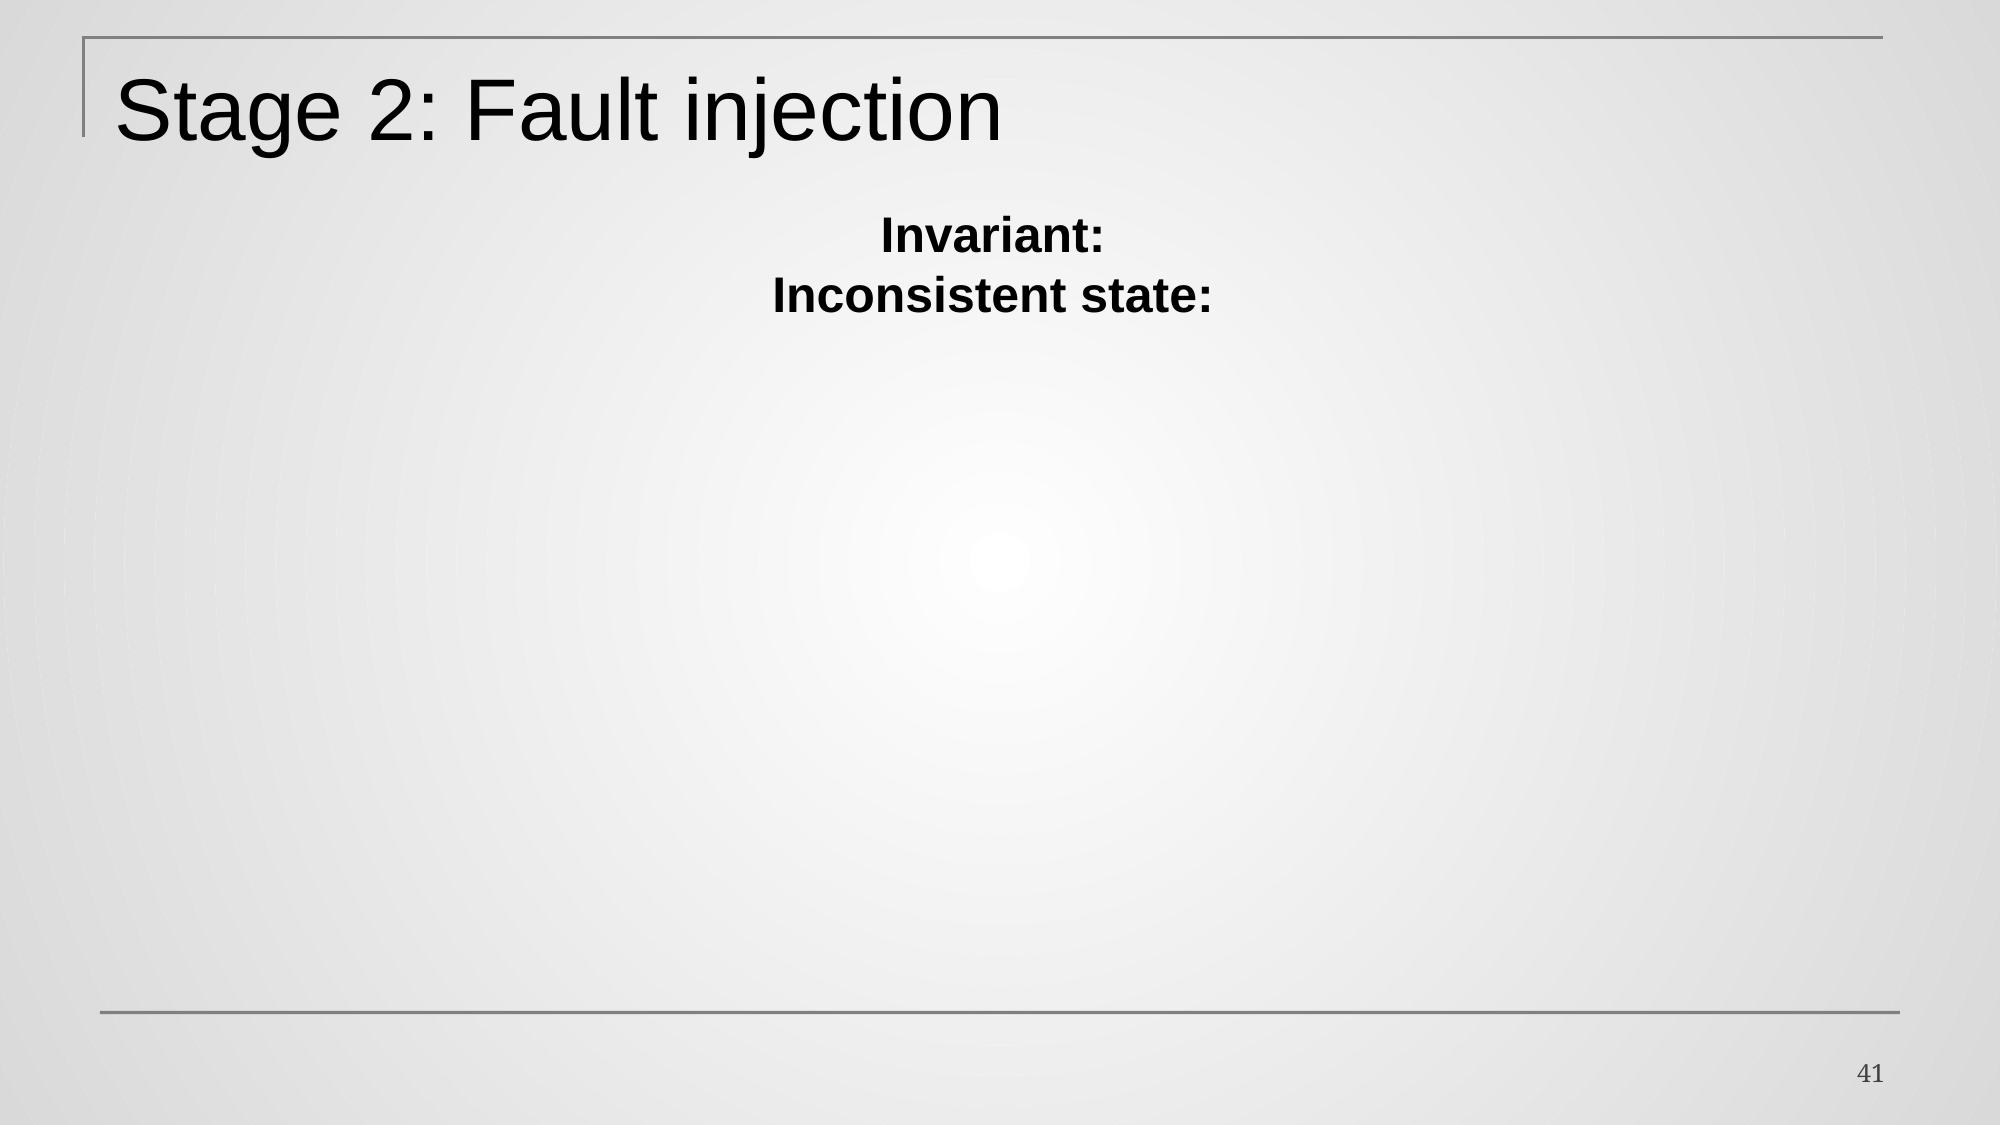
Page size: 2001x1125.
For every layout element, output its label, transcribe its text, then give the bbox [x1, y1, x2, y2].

title Stage 2: Fault injection [99, 45, 1900, 233]
slide_number 41 [1433, 1023, 1901, 1100]
